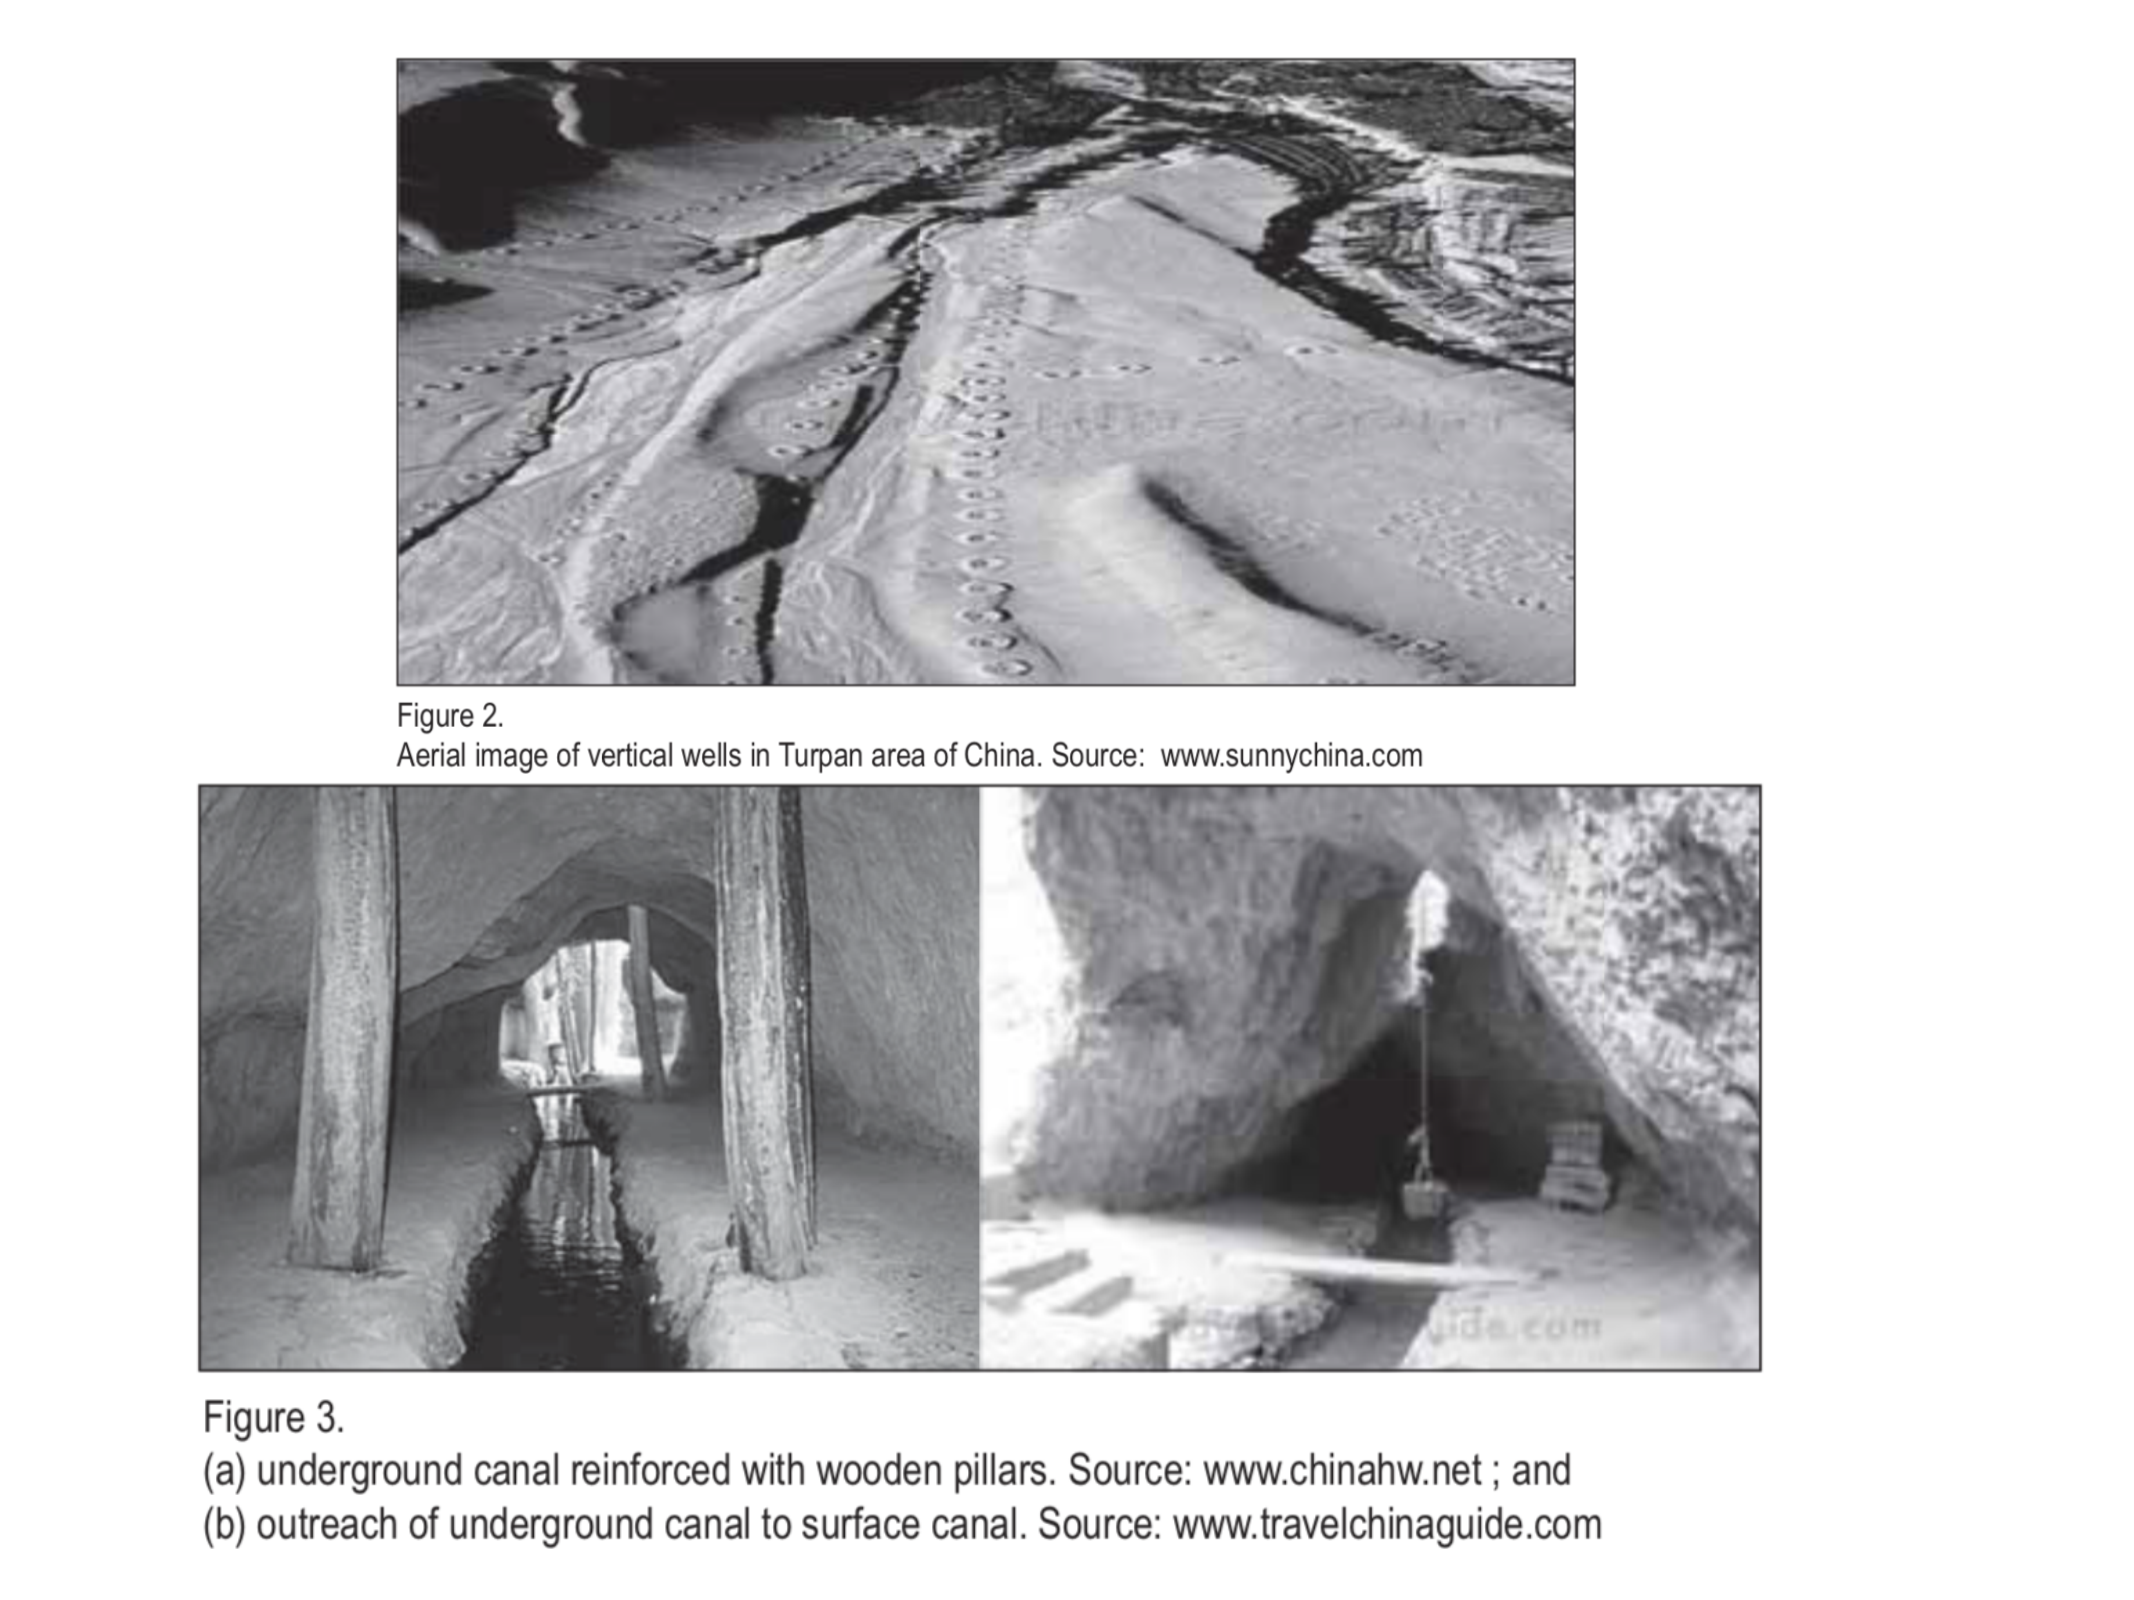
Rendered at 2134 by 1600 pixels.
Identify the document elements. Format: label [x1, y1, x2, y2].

picture [185, 48, 1785, 1578]
